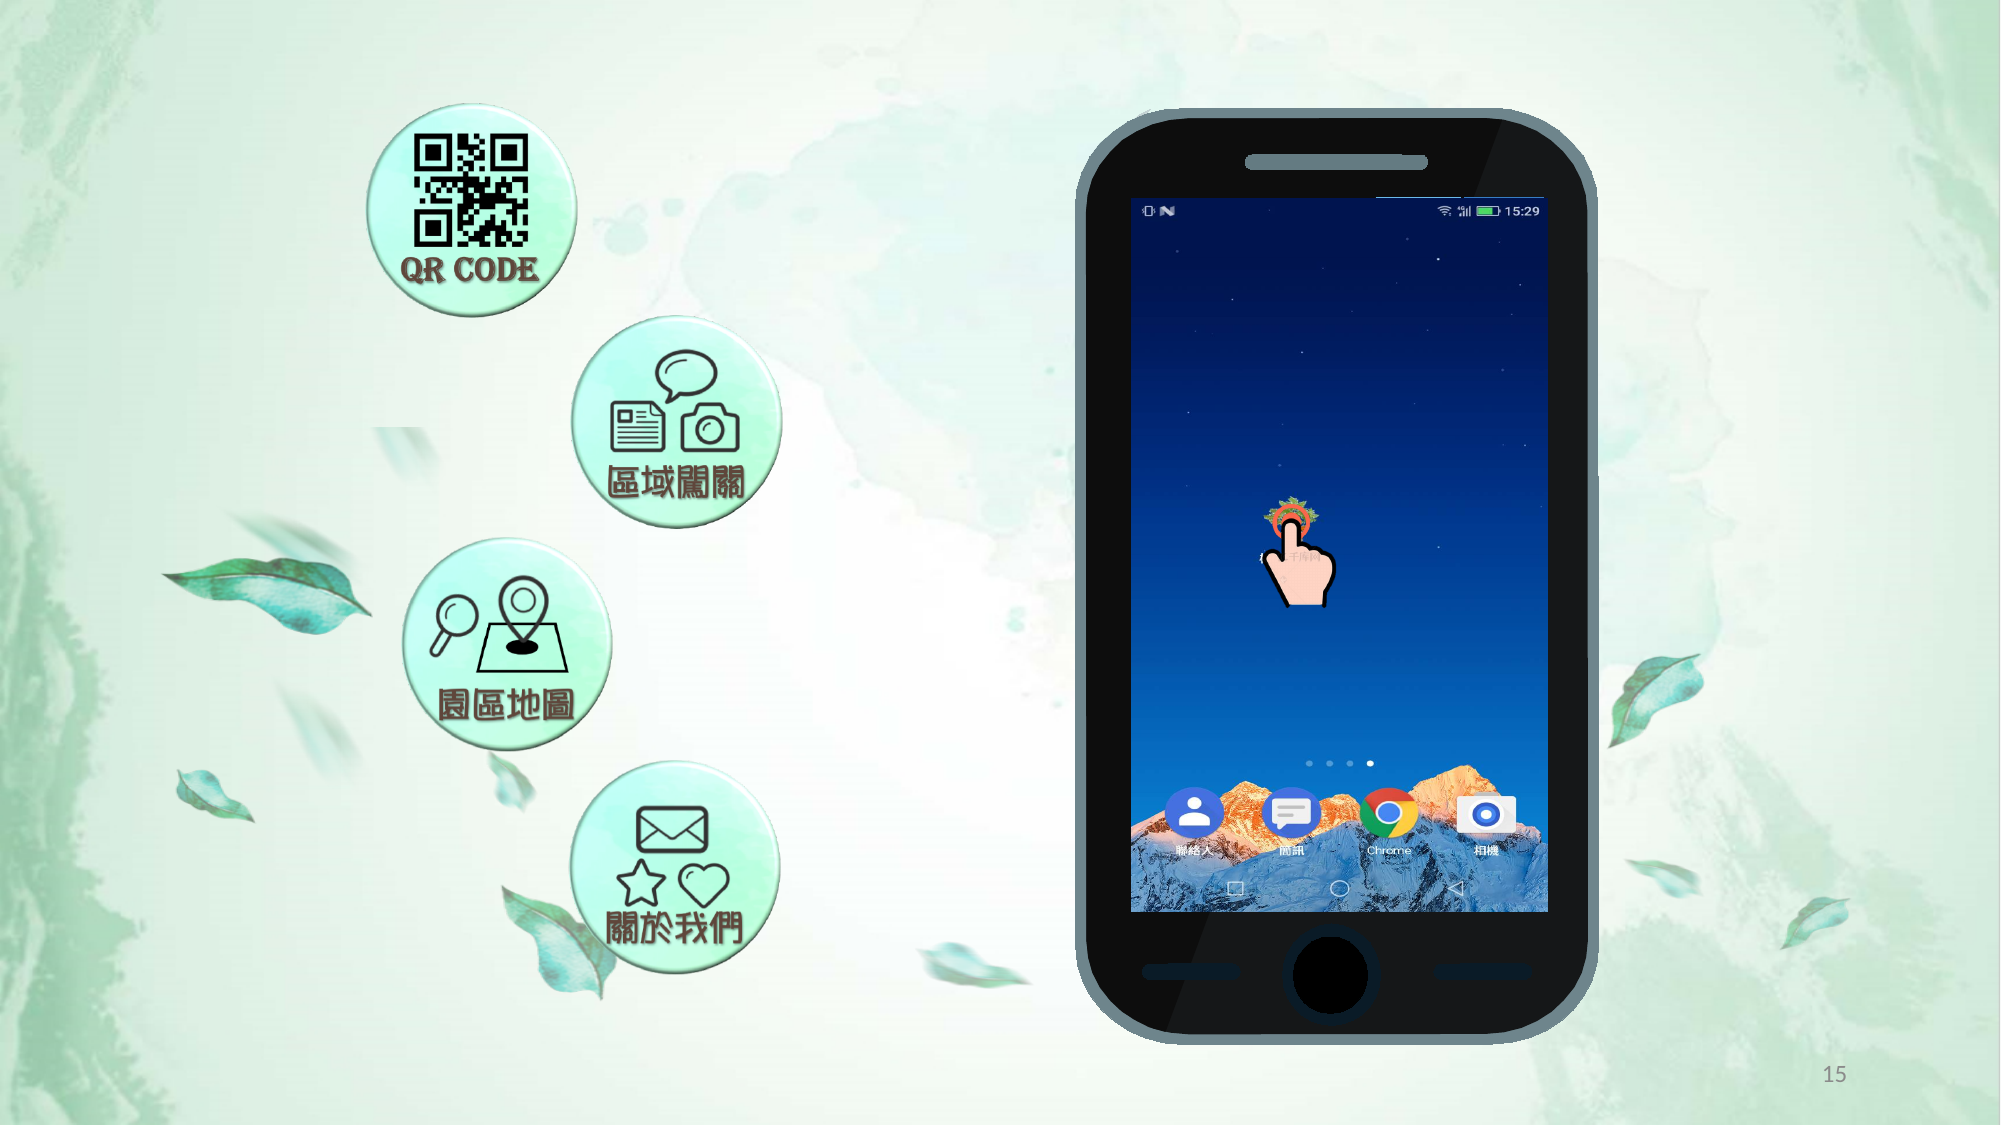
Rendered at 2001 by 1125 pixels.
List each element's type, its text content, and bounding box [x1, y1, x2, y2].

picture [0, 0, 2001, 1125]
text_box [396, 107, 1599, 1045]
slide_number 15 [1412, 1078, 1863, 1103]
